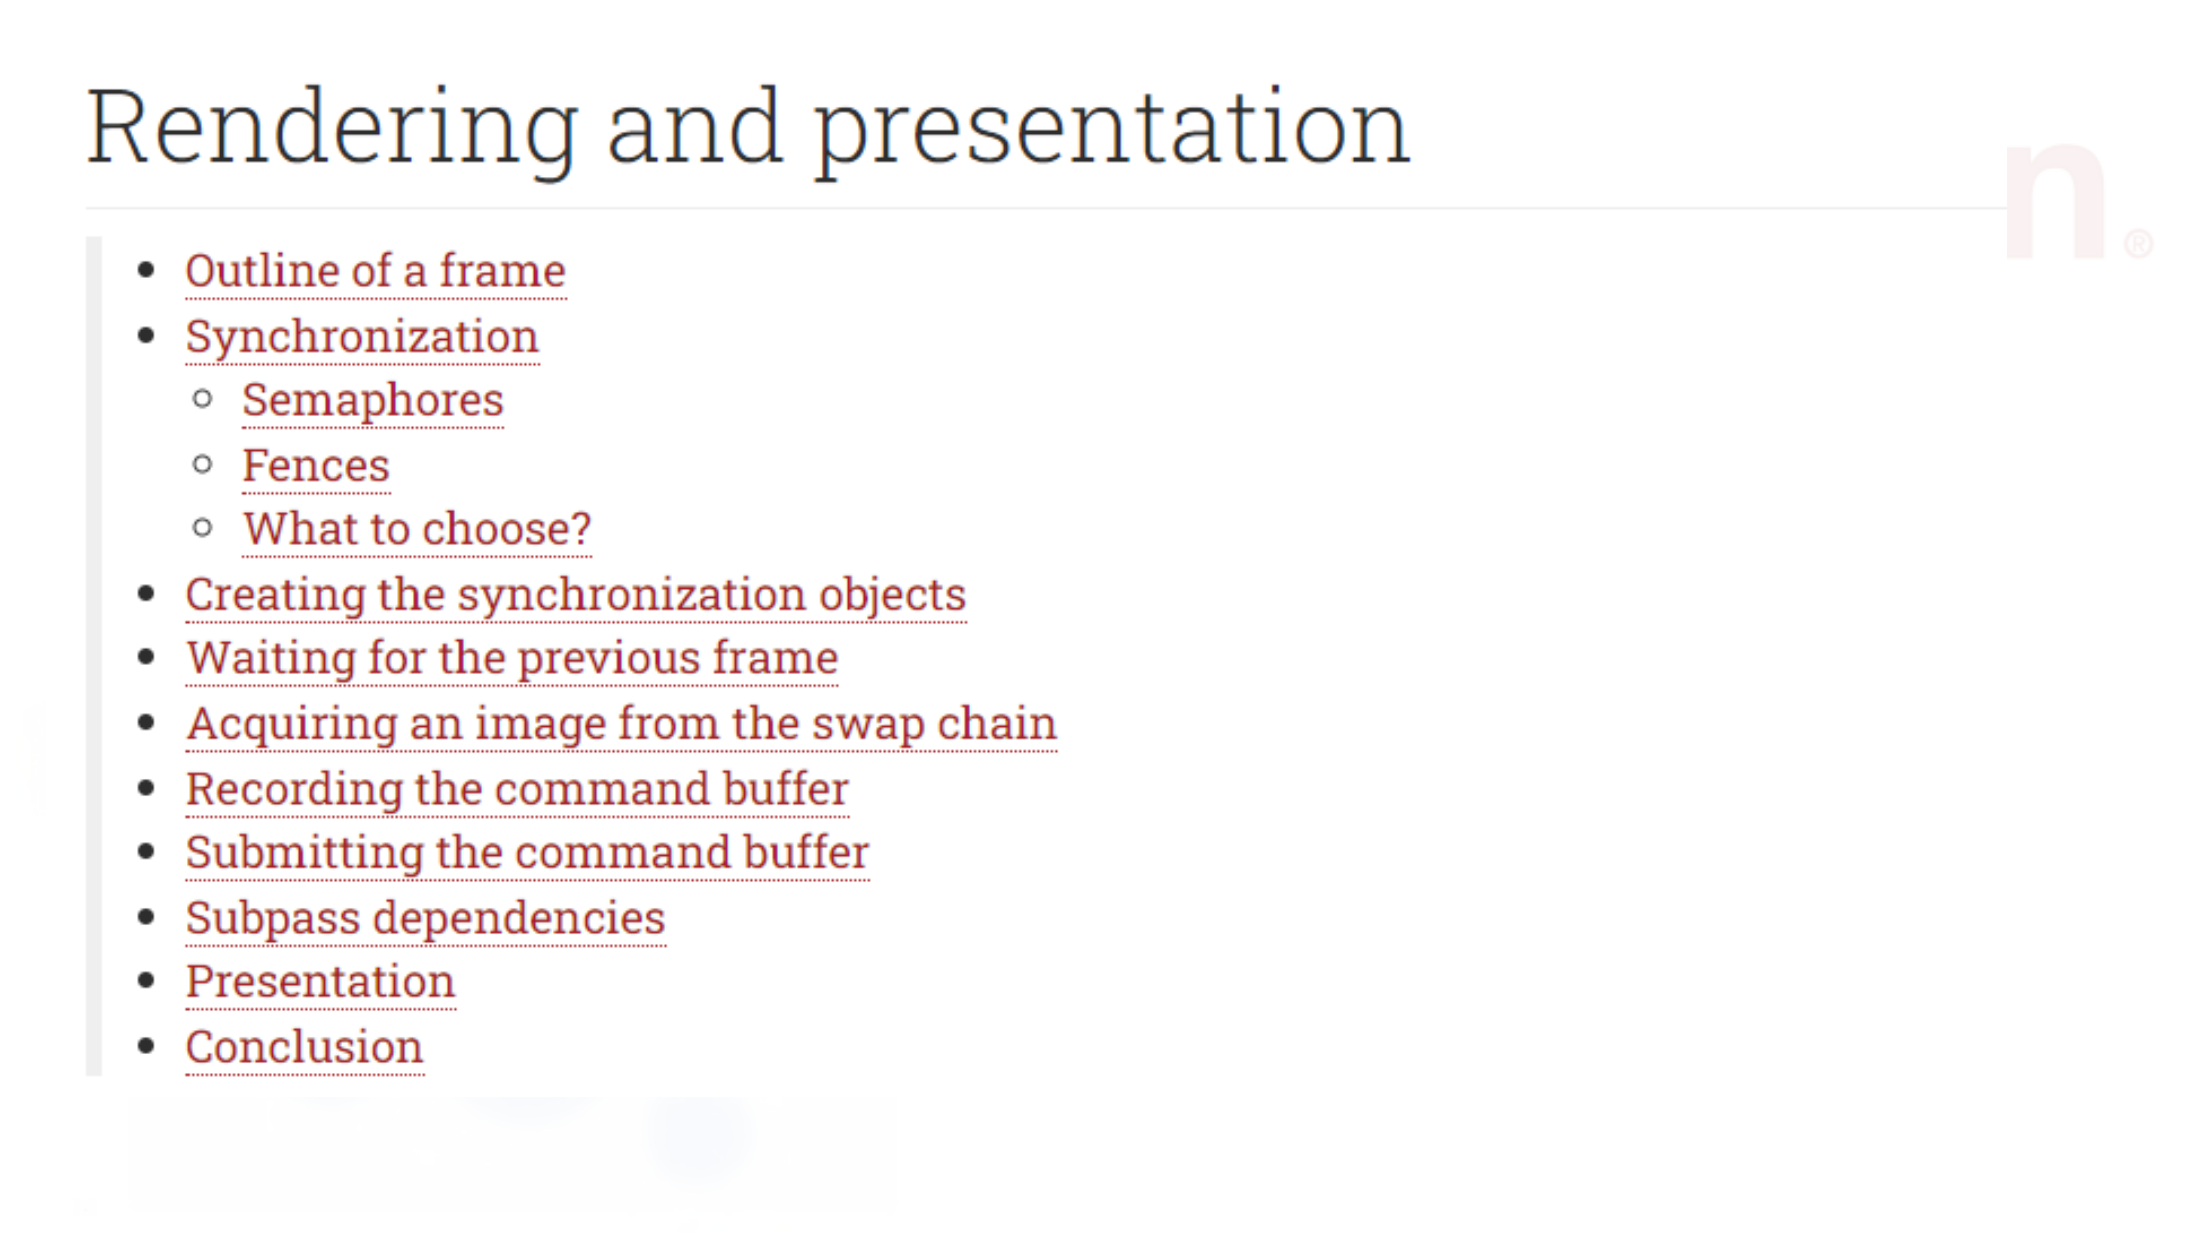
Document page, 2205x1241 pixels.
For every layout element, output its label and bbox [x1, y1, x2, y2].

picture [46, 29, 2007, 1097]
